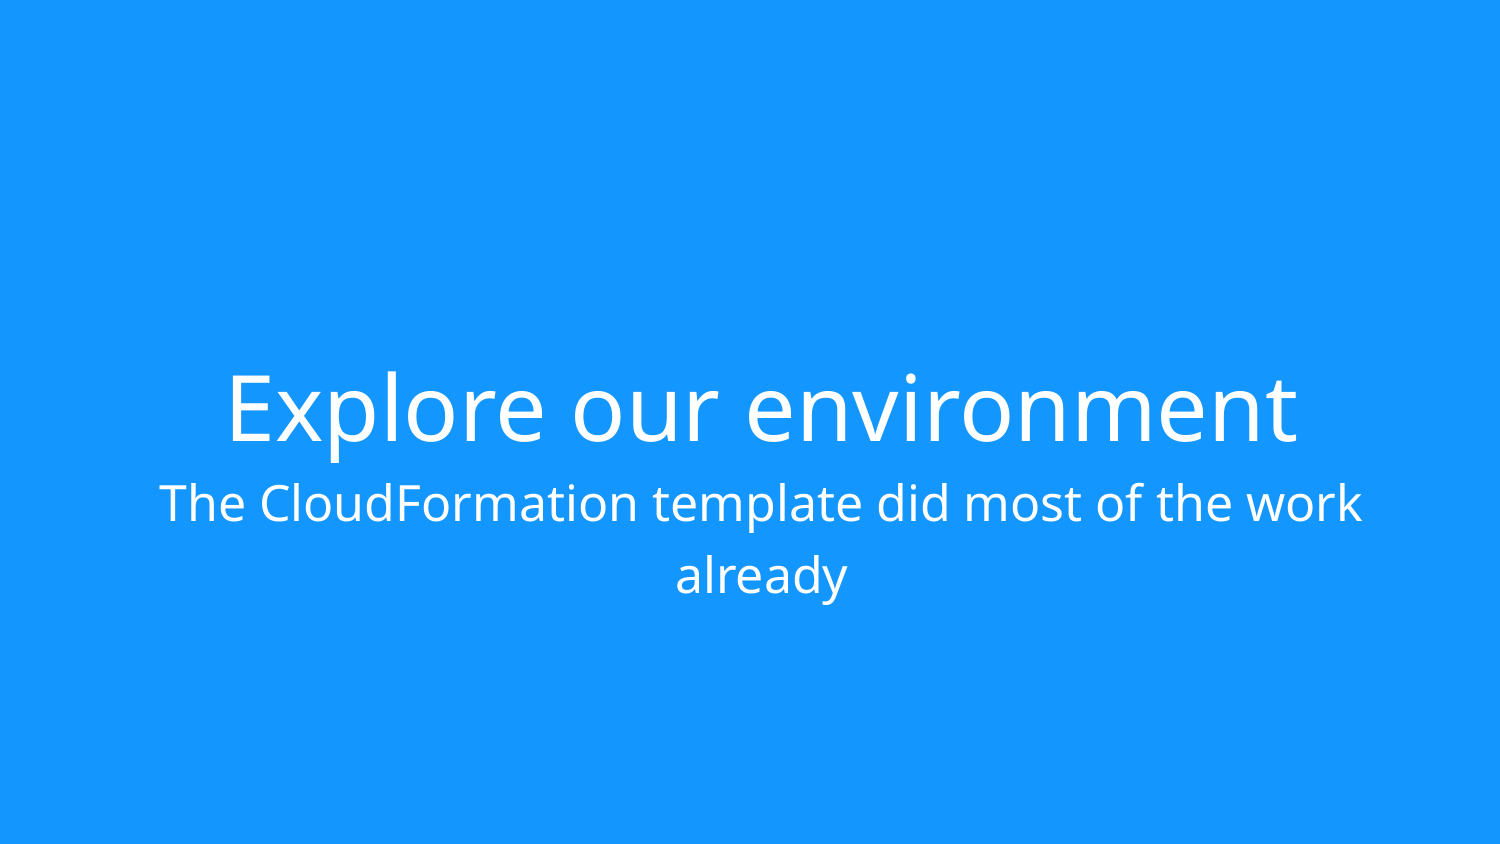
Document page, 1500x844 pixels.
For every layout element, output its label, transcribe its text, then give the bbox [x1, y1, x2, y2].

title Explore our environment The CloudFormation template did most of the work already [112, 327, 1412, 460]
